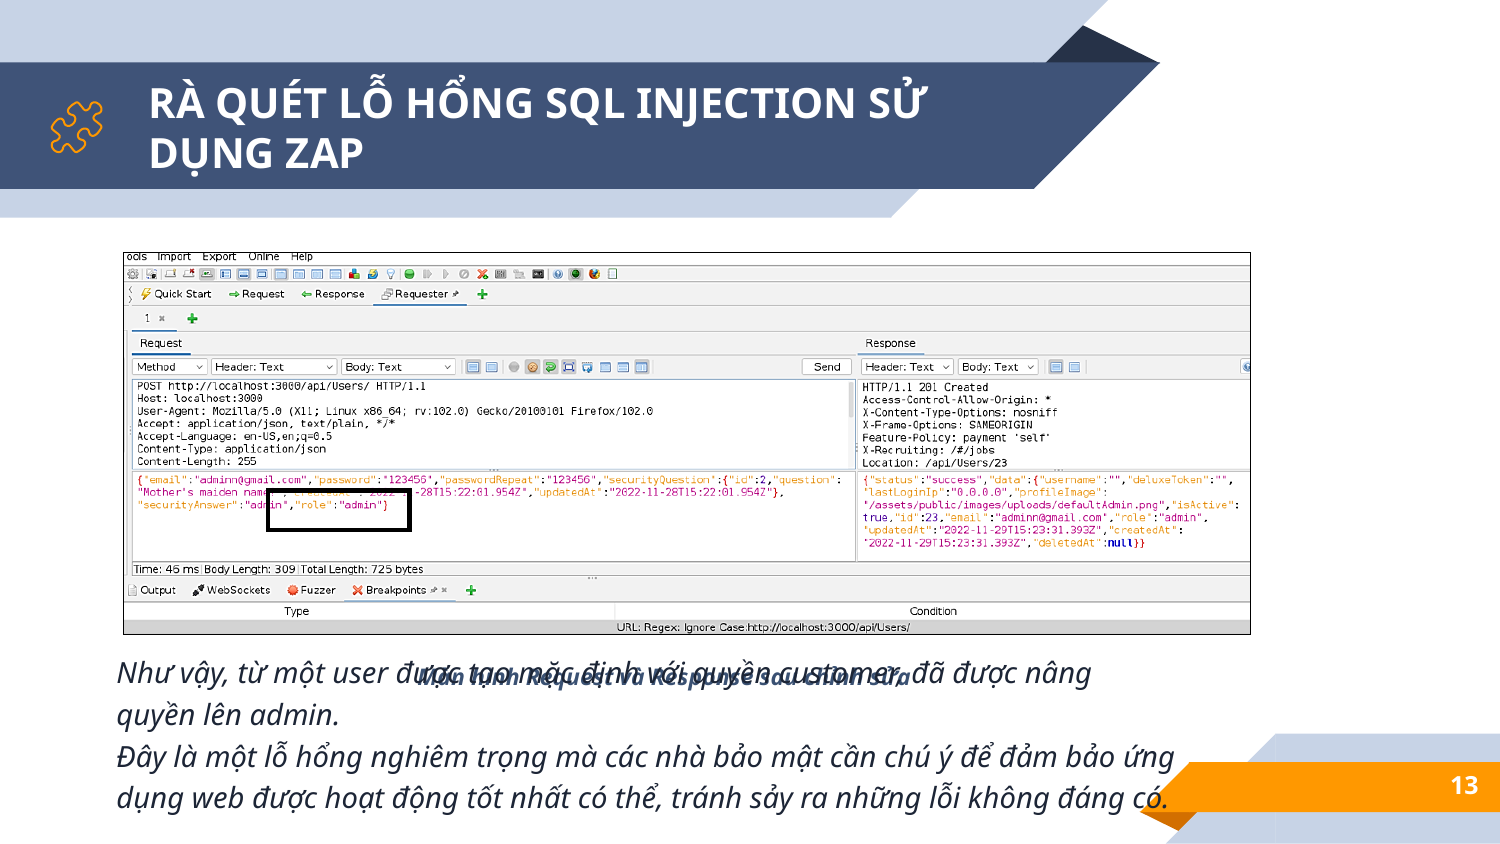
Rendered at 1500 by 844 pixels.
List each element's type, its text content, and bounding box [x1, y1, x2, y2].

text_box Như vậy, từ một user được tạo mặc định với quyền customer, đã được nâng quyền lên admin. Đây là một lỗ hổng nghiêm trọng mà các nhà bảo mật cần chú ý để đảm bảo ứng dụng web được hoạt động tốt nhất có thể, tránh sảy ra những lỗi không đáng có. [101, 705, 1192, 830]
picture [123, 252, 1251, 635]
text_box Màn hình Request và Response sau chỉnh sửa [346, 643, 983, 705]
title RÀ QUÉT LỖ HỔNG SQL INJECTION SỬ DỤNG ZAP [133, 64, 1027, 190]
slide_number 13 [1249, 760, 1494, 813]
